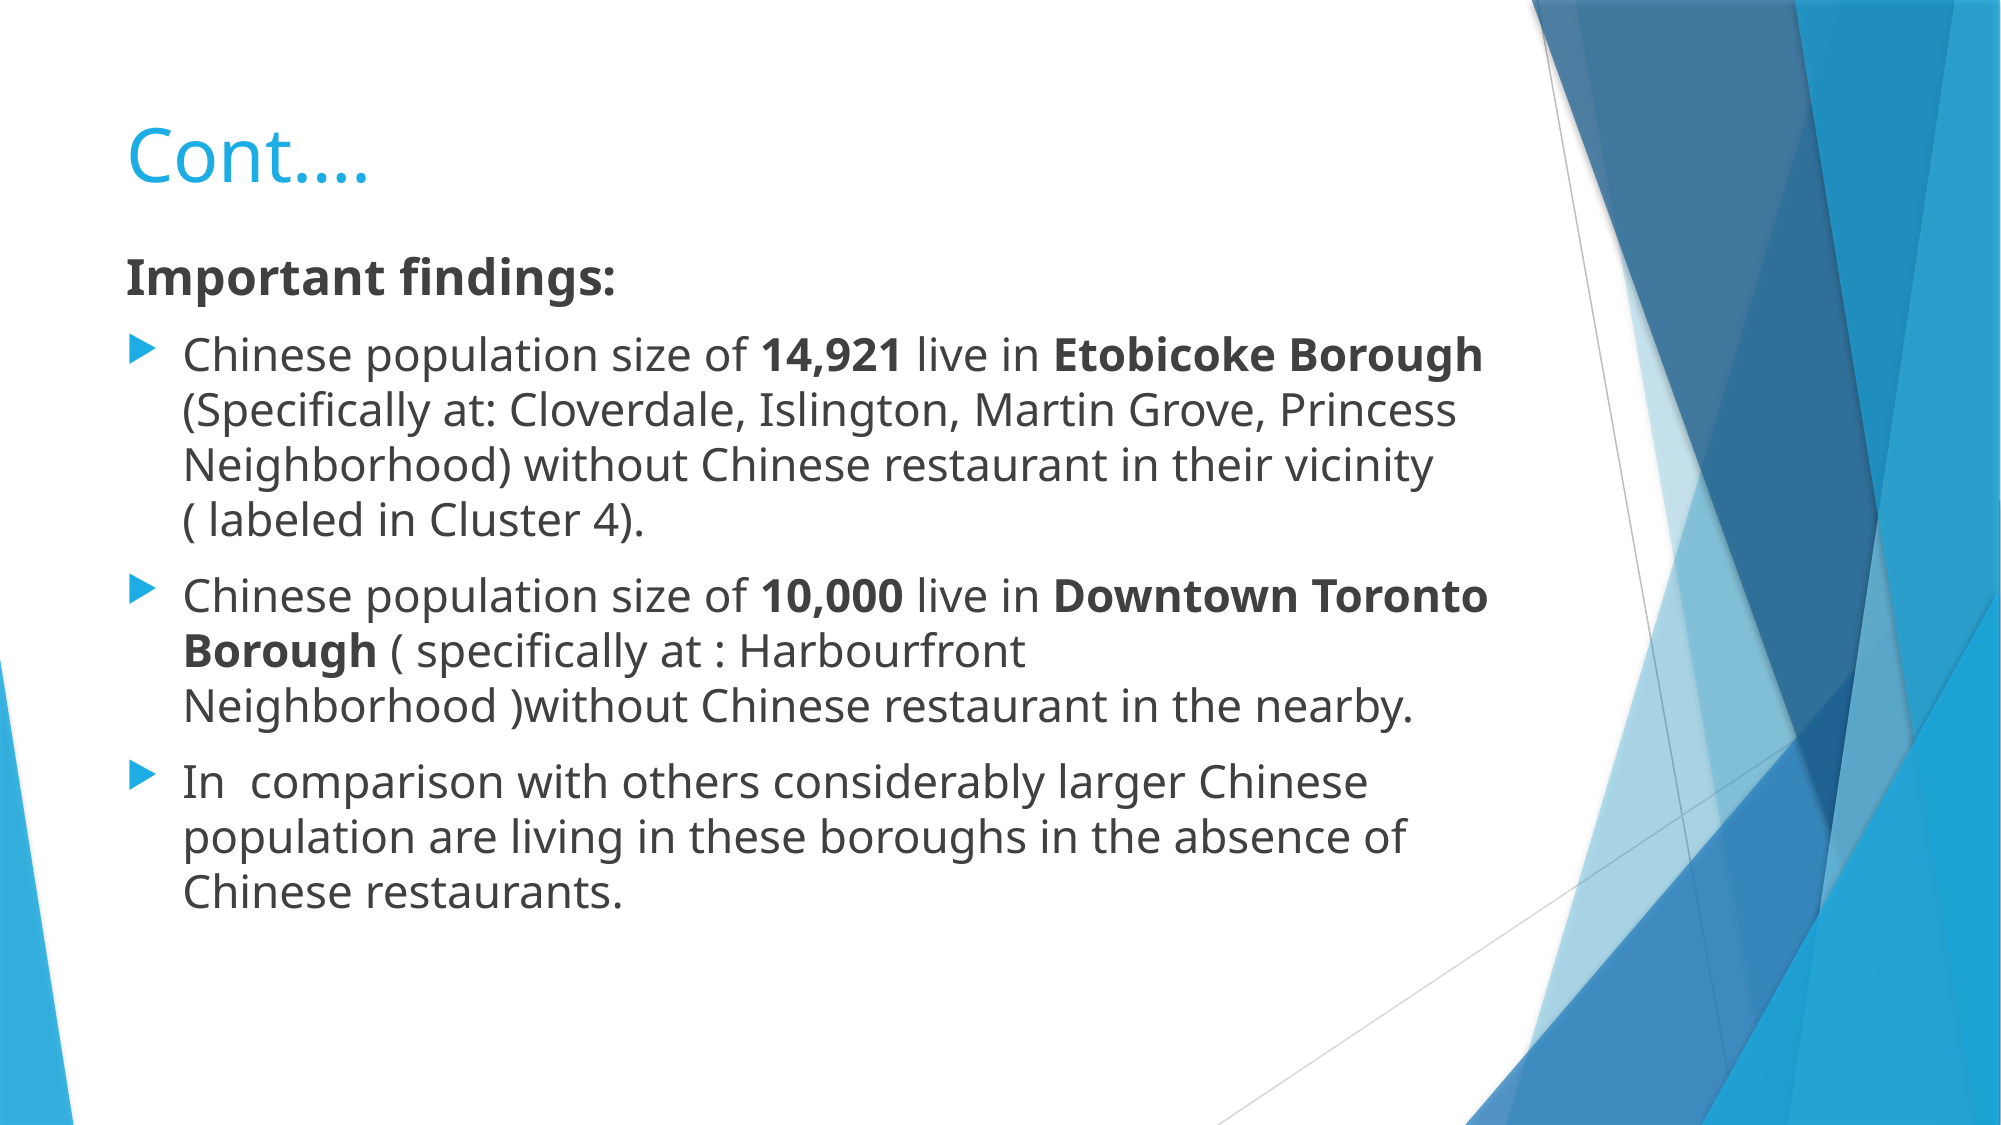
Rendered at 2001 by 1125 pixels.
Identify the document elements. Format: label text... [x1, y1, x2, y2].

list Important findings: Chinese population size of 14,921 live in Etobicoke Borough (Specifically at: Cloverdale, Islington, Martin Grove, Princess Neighborhood) without Chinese restaurant in their vicinity ( labeled in Cluster 4). Chinese population size of 10,000 live in Downtown Toronto Borough ( specifically at : Harbourfront Neighborhood )without Chinese restaurant in the nearby. In comparison with others considerably larger Chinese population are living in these boroughs in the absence of Chinese restaurants. [111, 237, 1522, 992]
title Cont…. [111, 99, 1522, 237]
